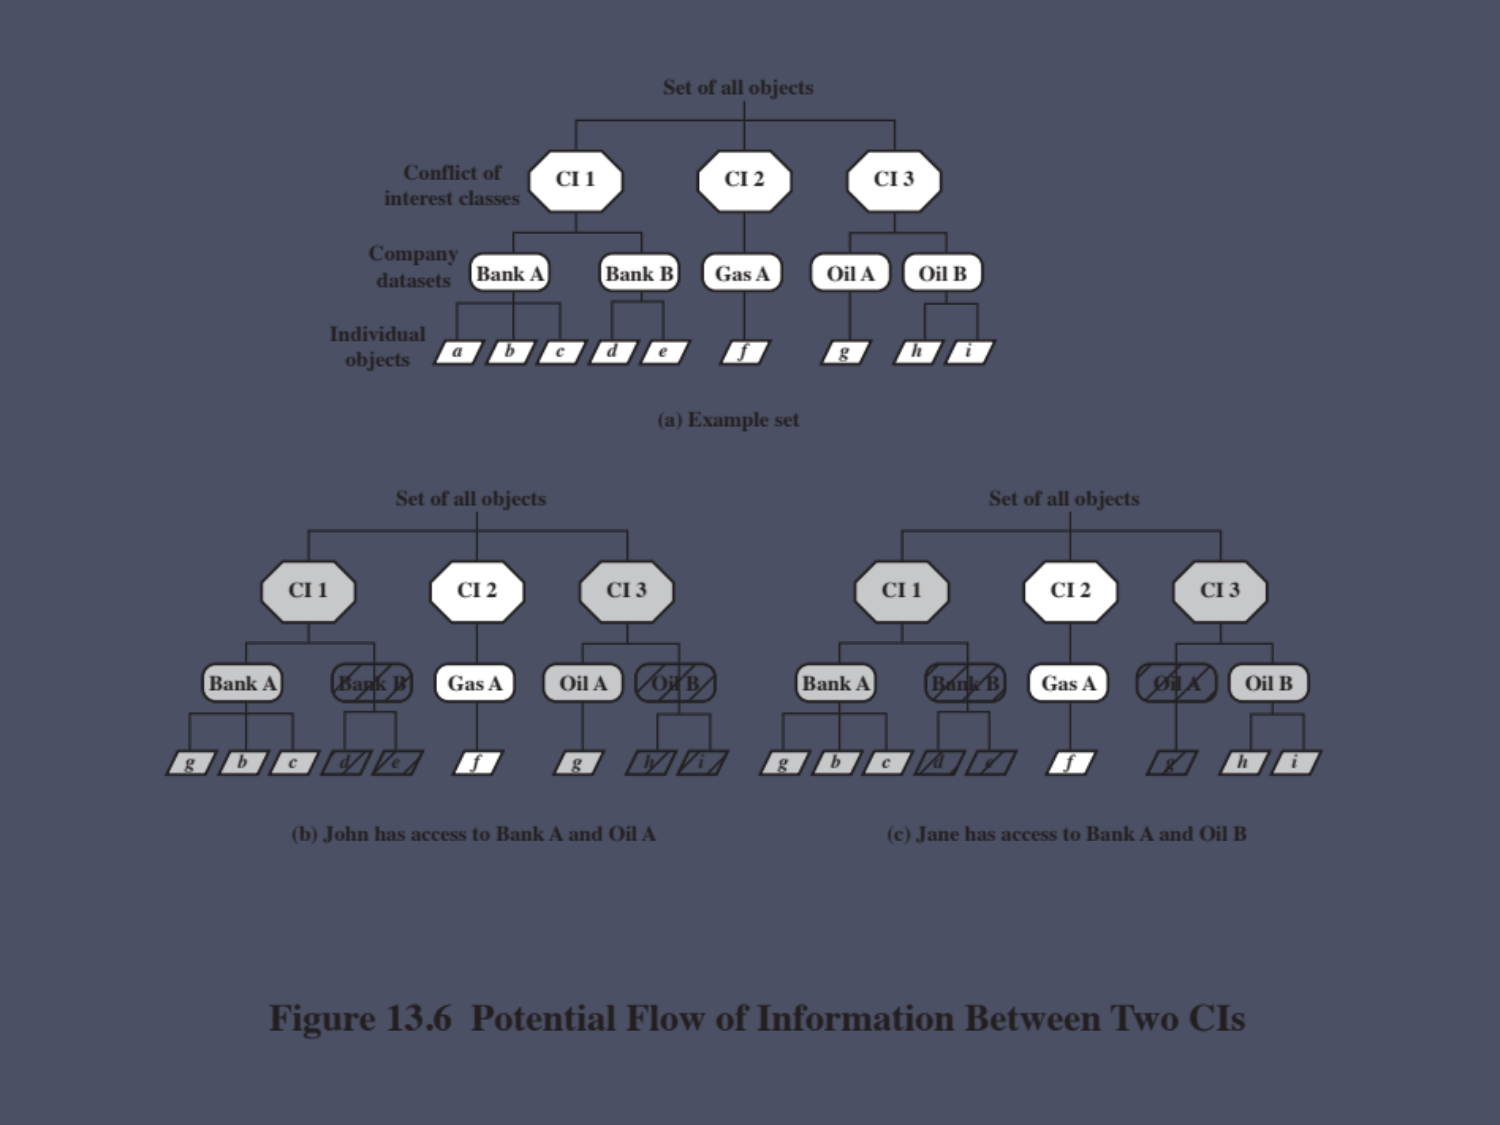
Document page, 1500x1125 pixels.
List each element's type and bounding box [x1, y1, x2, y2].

picture [100, 18, 1389, 1096]
